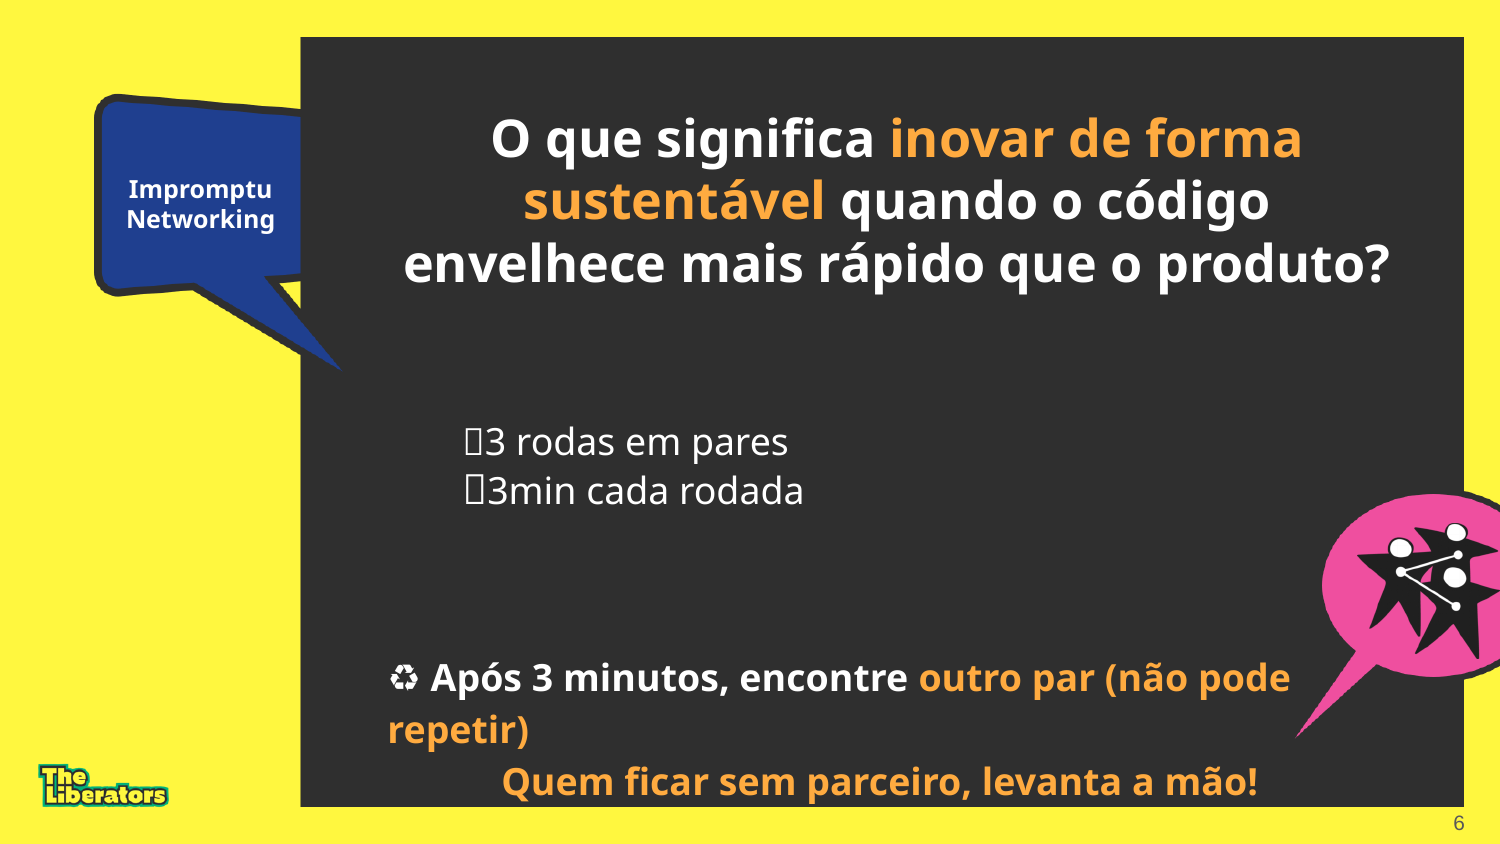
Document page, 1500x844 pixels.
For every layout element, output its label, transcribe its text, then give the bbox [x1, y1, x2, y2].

text_box O que significa inovar de forma sustentável quando o código envelhece mais rápido que o produto? ✨3 rodas em pares ⏰3min cada rodada ♻ Após 3 minutos, encontre outro par (não pode repetir) Quem ficar sem parceiro, levanta a mão! [372, 90, 1422, 760]
slide_number ‹#› [1389, 789, 1480, 844]
list Impromptu Networking [102, 135, 299, 271]
picture [0, 0, 1500, 844]
